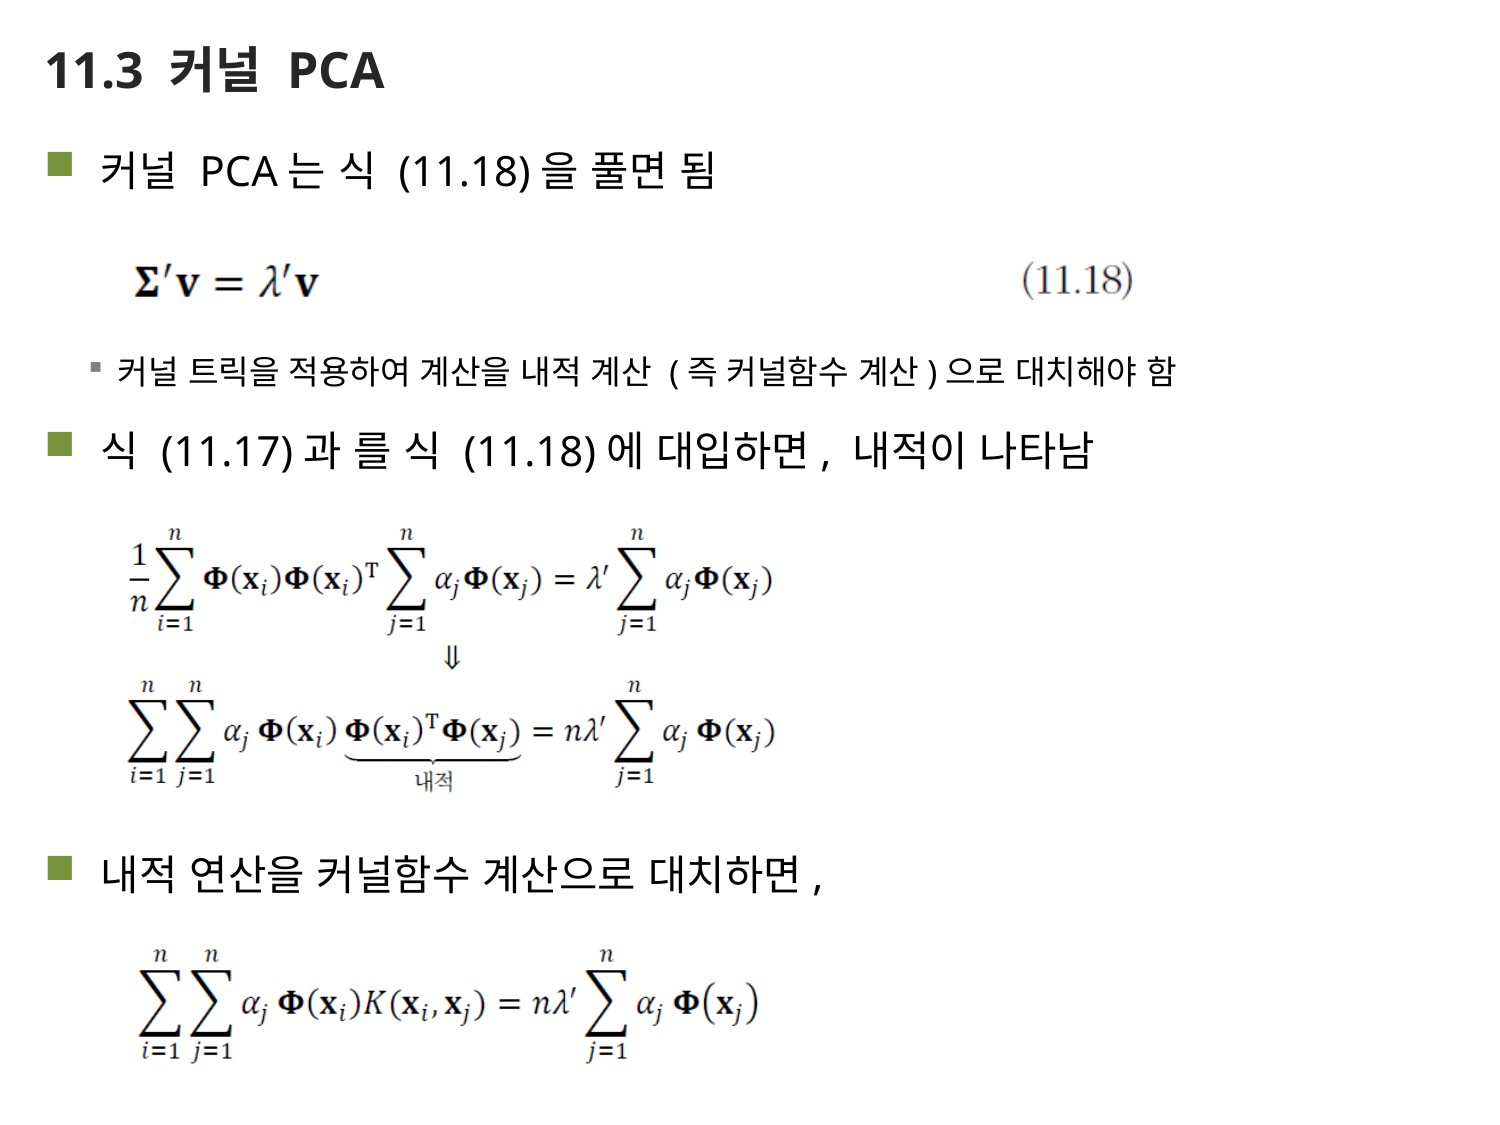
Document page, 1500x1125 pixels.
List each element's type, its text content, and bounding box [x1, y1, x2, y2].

picture [123, 940, 763, 1073]
picture [123, 245, 1143, 317]
title 11.3 커널 PCA [29, 23, 1448, 114]
picture [123, 514, 786, 801]
